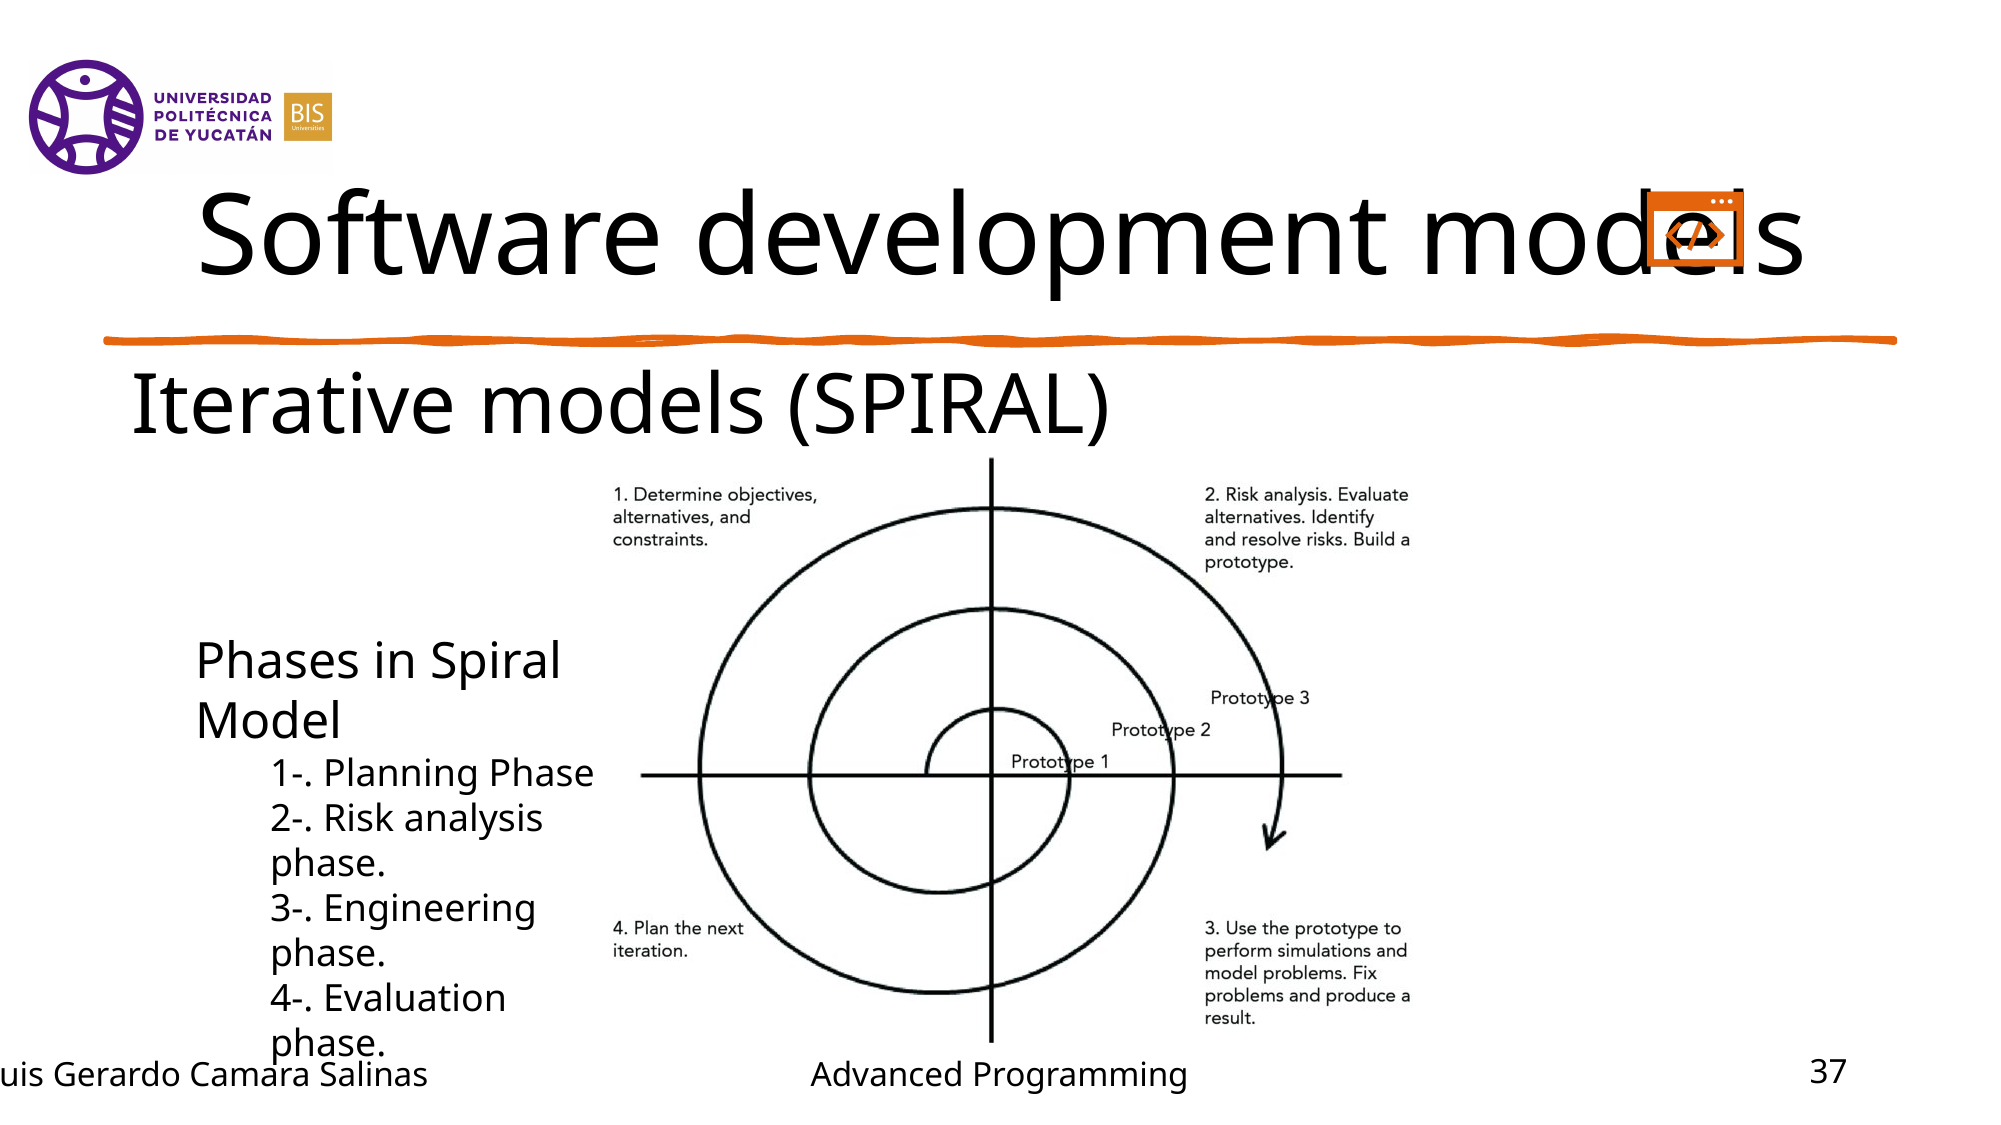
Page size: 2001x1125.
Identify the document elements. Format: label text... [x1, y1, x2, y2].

picture [613, 457, 1413, 1043]
text_box Luis Gerardo Camara Salinas [0, 1042, 543, 1103]
picture [28, 59, 333, 175]
text_box Iterative models (SPIRAL) [116, 342, 1842, 458]
footer Advanced Programming [662, 1043, 1338, 1103]
text_box Phases in Spiral Model 1-. Planning Phase 2-. Risk analysis phase. 3-. Engineering phase. 4-. Evaluation phase. [180, 621, 629, 1071]
slide_number 37 [1412, 1042, 1863, 1103]
picture [1637, 171, 1753, 287]
title Software development models [140, 120, 1865, 338]
